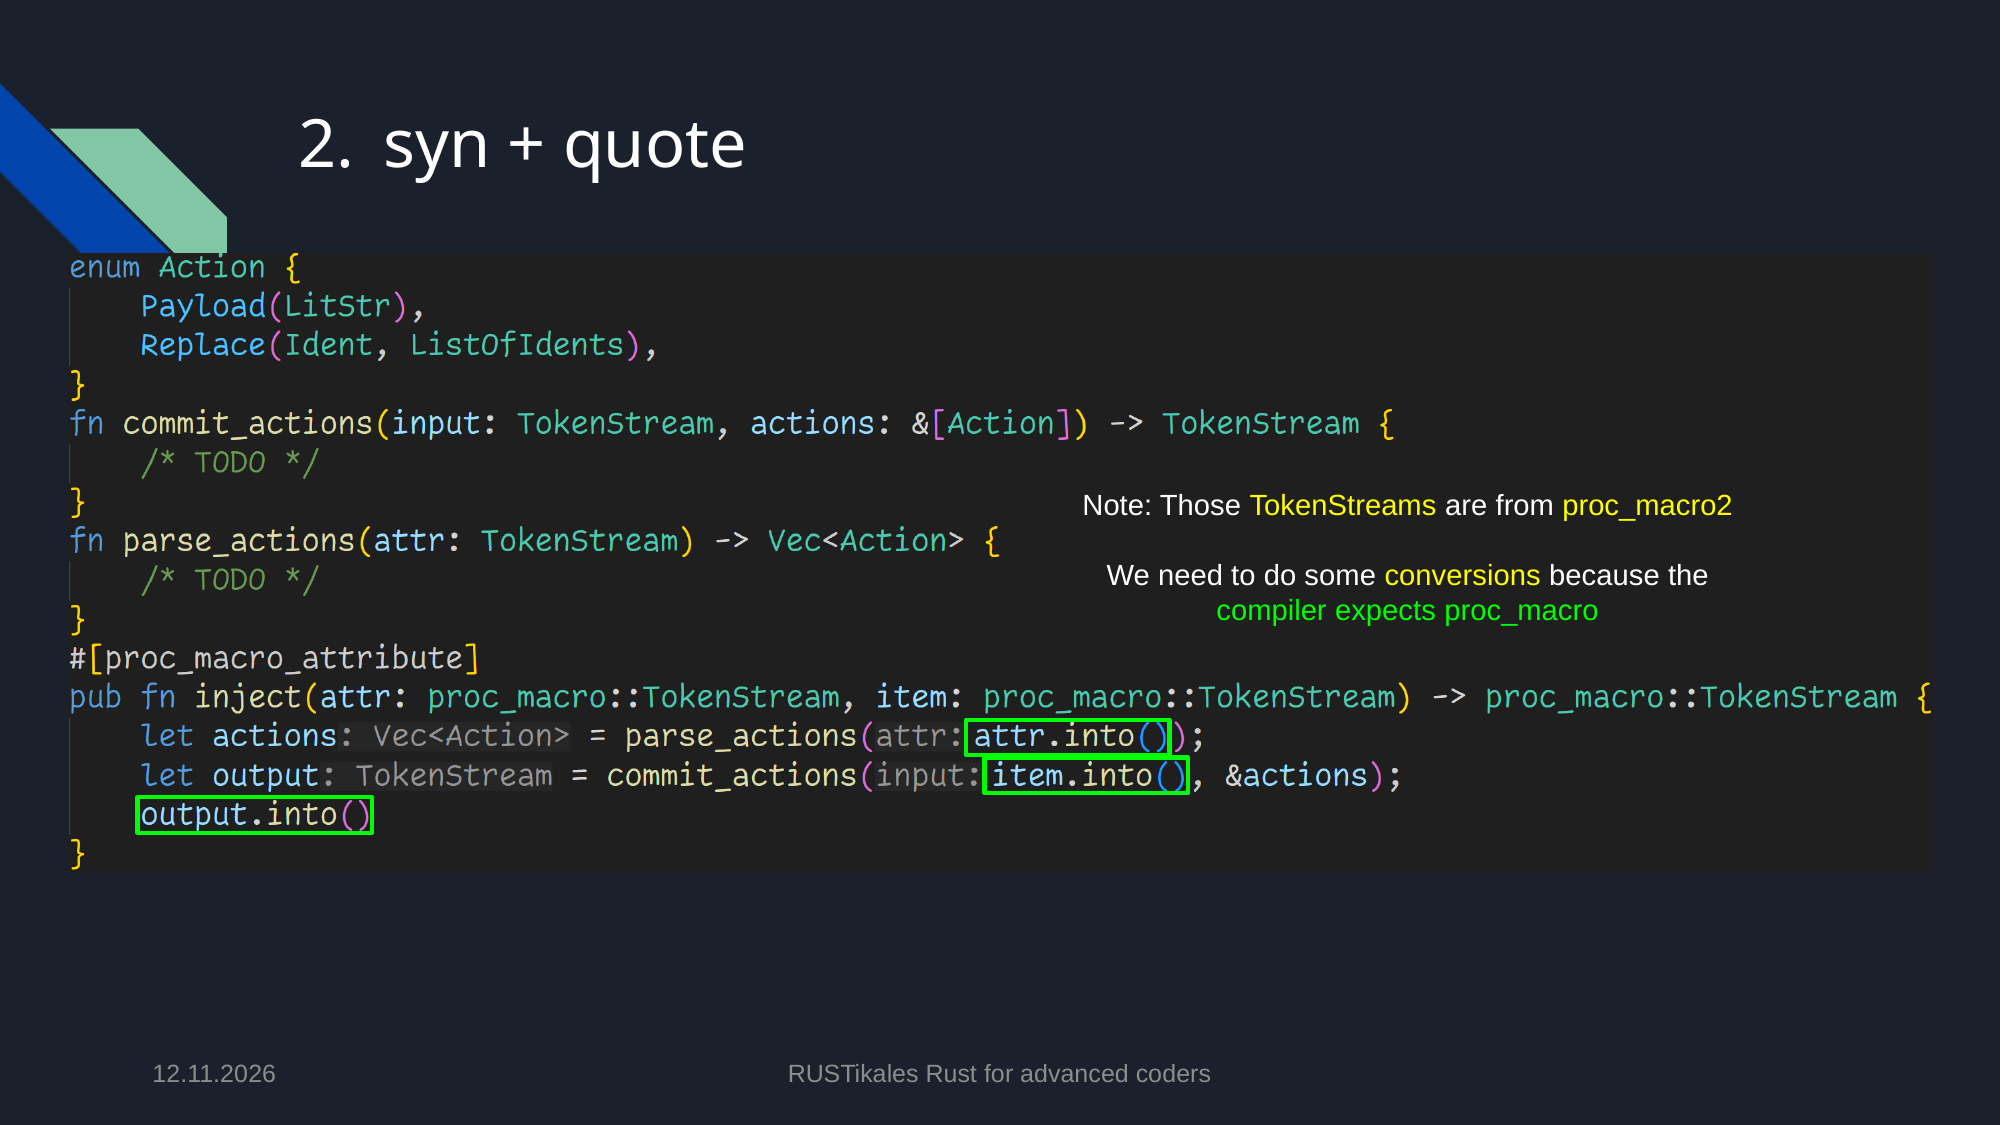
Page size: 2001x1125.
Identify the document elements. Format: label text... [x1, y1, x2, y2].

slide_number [137, 1042, 588, 1103]
footer RUSTikales Rust for advanced coders [662, 1042, 1338, 1103]
title syn + quote [283, 86, 1824, 251]
picture [67, 253, 1933, 872]
